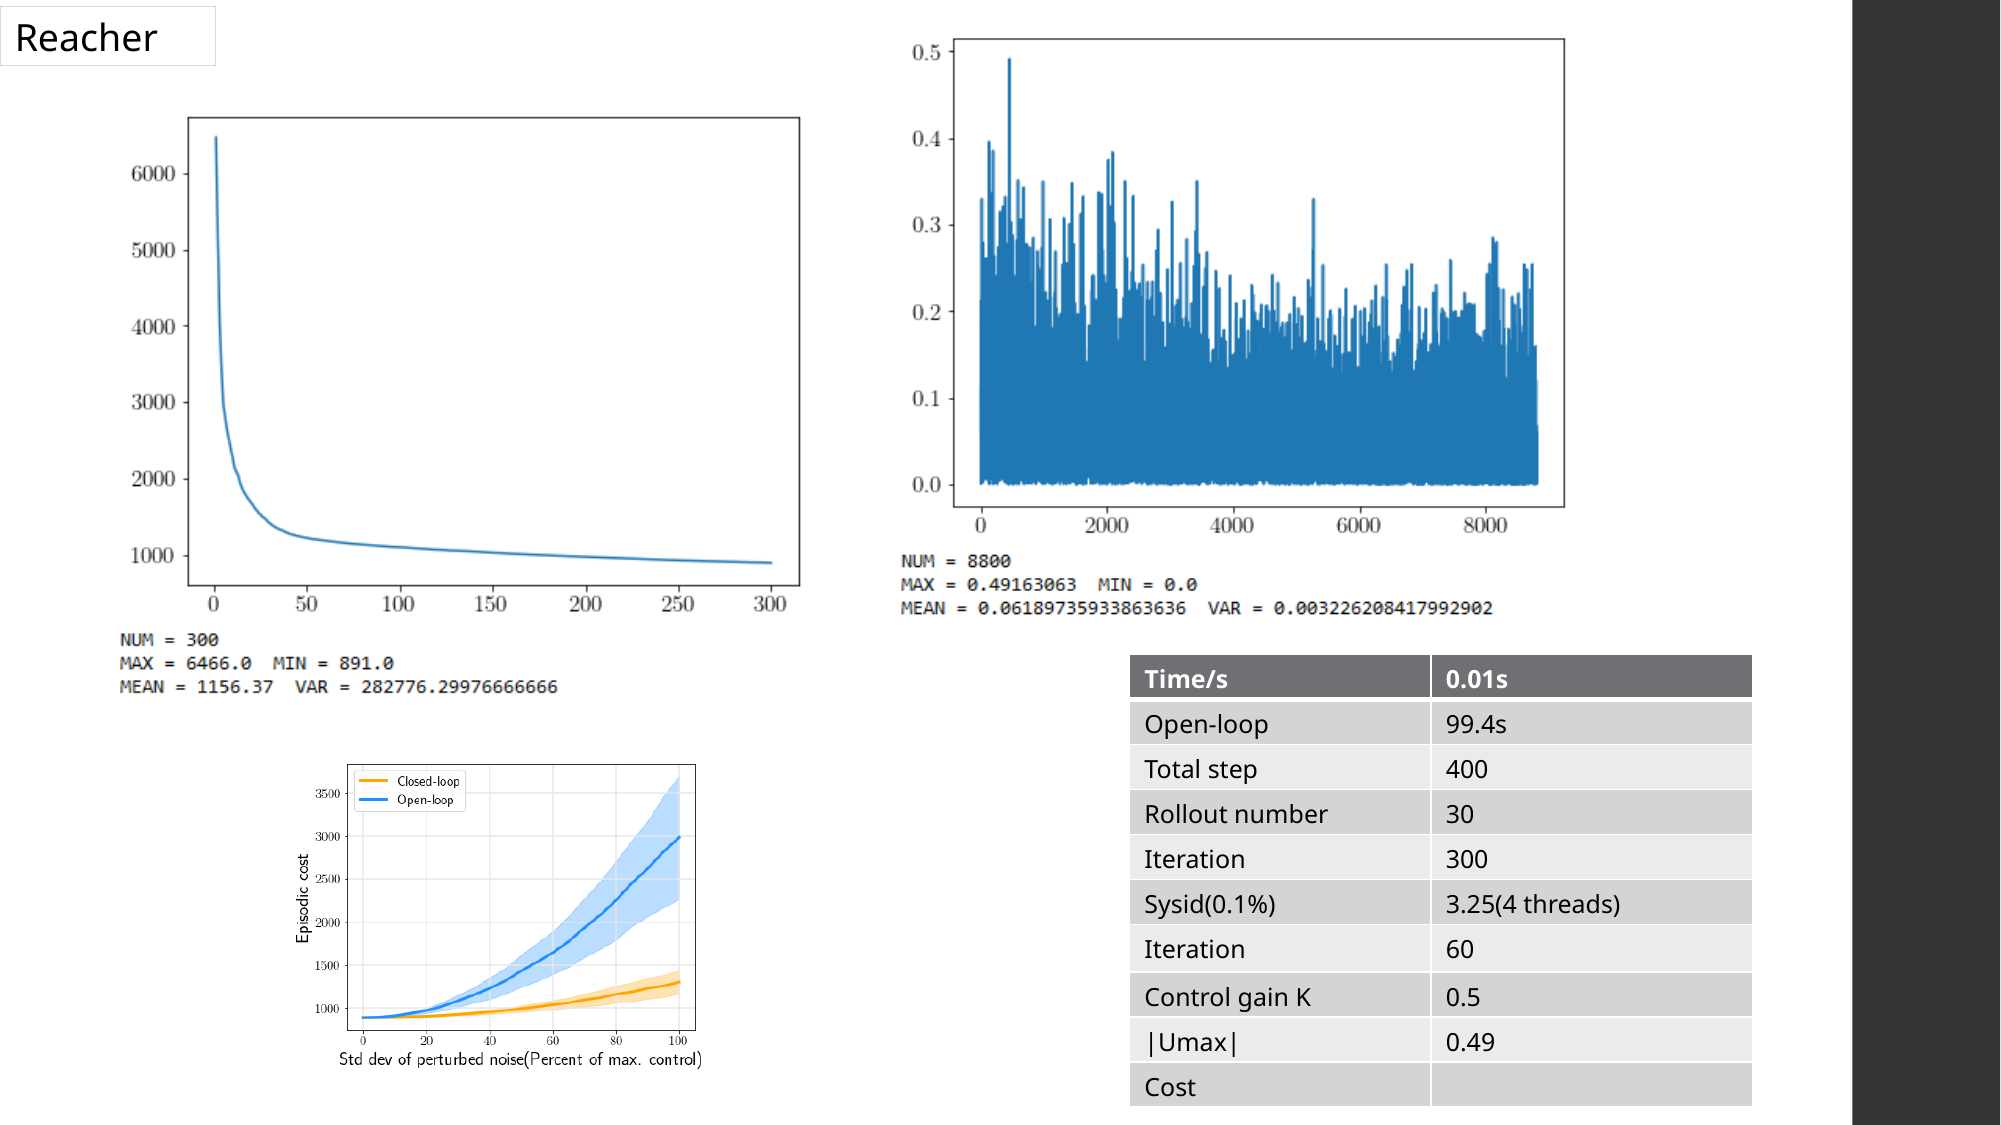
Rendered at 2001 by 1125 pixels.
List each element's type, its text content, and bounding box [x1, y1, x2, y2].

table_cell Total step [1130, 745, 1430, 789]
table_cell 3.25(4 threads) [1432, 880, 1752, 924]
table_cell 300 [1432, 835, 1752, 879]
table_cell Control gain K [1130, 973, 1430, 1016]
table_cell 99.4s [1432, 702, 1752, 744]
table_cell [1432, 1063, 1752, 1106]
table_cell Open-loop [1130, 702, 1430, 744]
picture [118, 100, 814, 702]
table_cell Iteration [1130, 925, 1430, 971]
table_cell Rollout number [1130, 790, 1430, 834]
table_cell 400 [1432, 745, 1752, 789]
table_cell Cost [1130, 1063, 1430, 1106]
picture [897, 26, 1571, 639]
picture [289, 754, 709, 1075]
table_cell Iteration [1130, 835, 1430, 879]
table_header Time/s [1130, 655, 1430, 697]
table_cell |Umax| [1130, 1018, 1430, 1061]
table_cell Sysid(0.1%) [1130, 880, 1430, 924]
table_cell 30 [1432, 790, 1752, 834]
table_cell 0.49 [1432, 1018, 1752, 1061]
table_cell 0.5 [1432, 973, 1752, 1016]
table_header 0.01s [1432, 655, 1752, 697]
table_cell 60 [1432, 925, 1752, 971]
text_box Reacher [0, 6, 216, 66]
